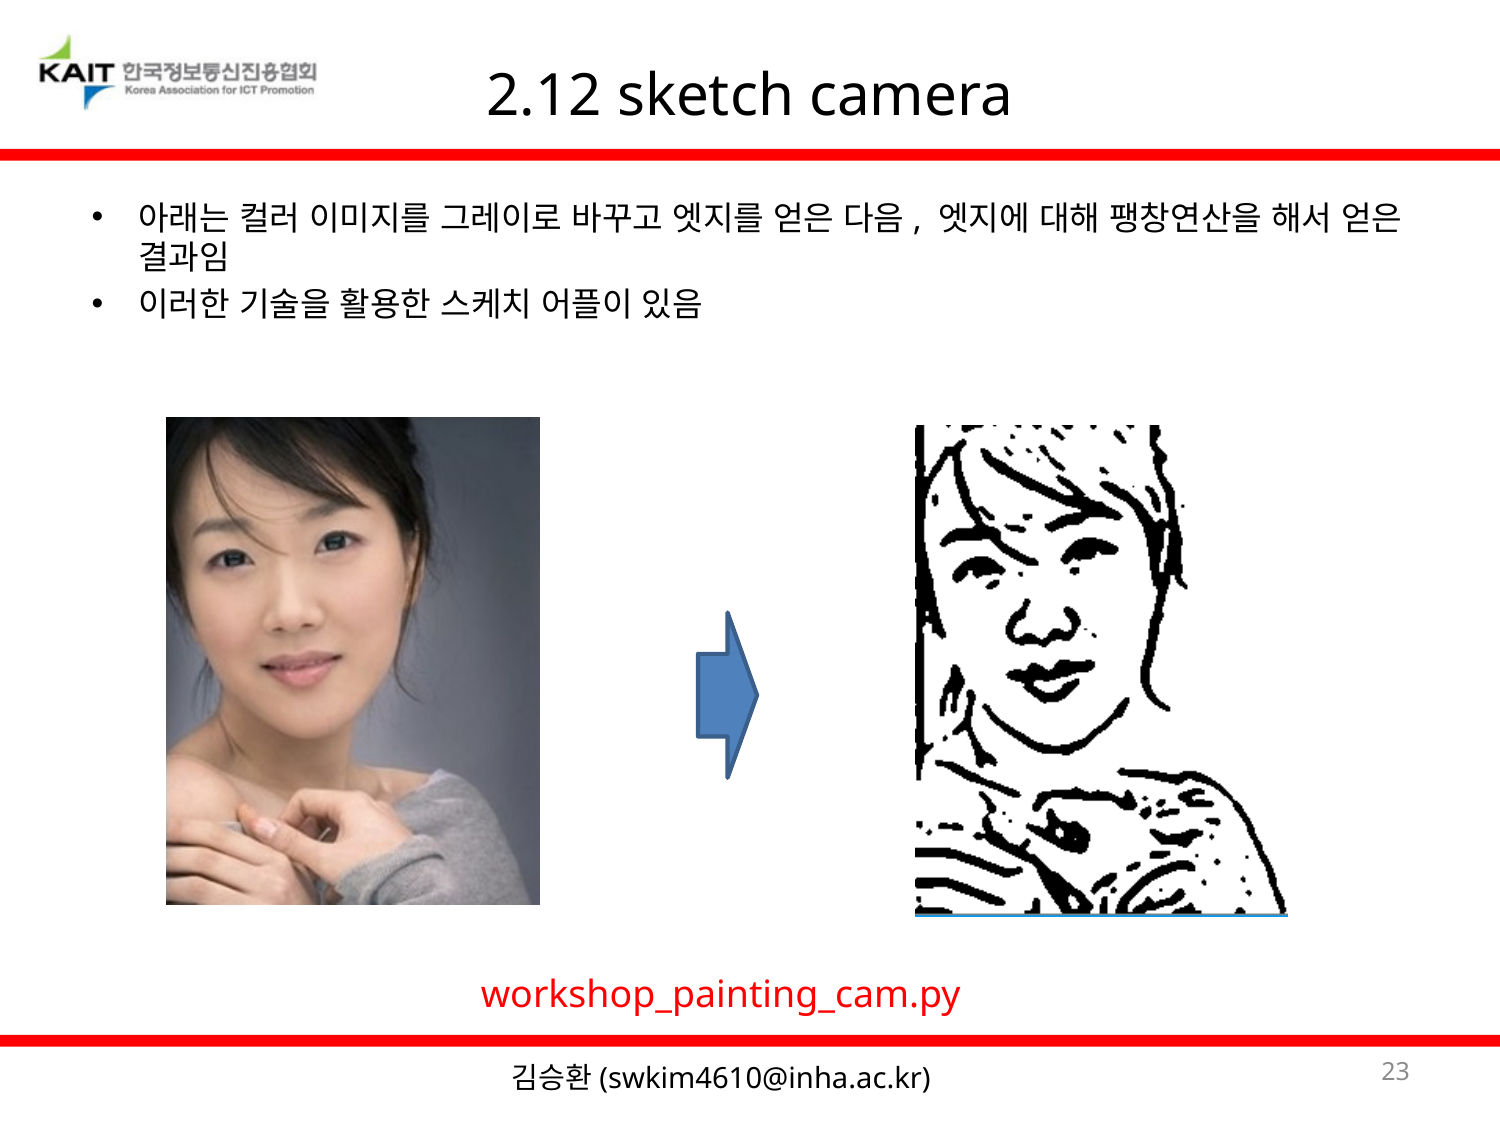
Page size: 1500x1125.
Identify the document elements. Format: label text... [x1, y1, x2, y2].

text_box [695, 610, 760, 780]
text_box workshop_painting_cam.py [466, 963, 976, 1023]
text_box 김승환(swkim4610@inha.ac.kr) [496, 1052, 946, 1102]
title 2.12 sketch camera [112, 0, 1388, 189]
text_box [1388, 147, 1500, 163]
text_box [0, 1033, 1500, 1049]
picture [29, 26, 330, 114]
text_box [0, 147, 112, 163]
slide_number 23 [1074, 1042, 1425, 1103]
picture [166, 416, 541, 905]
text_box 아래는 컬러 이미지를 그레이로 바꾸고 엣지를 얻은 다음, 엣지에 대해 팽창연산을 해서 얻은 결과임 이러한 기술을 활용한 스케치 어플이 있음 [76, 189, 1425, 331]
picture [915, 425, 1288, 917]
